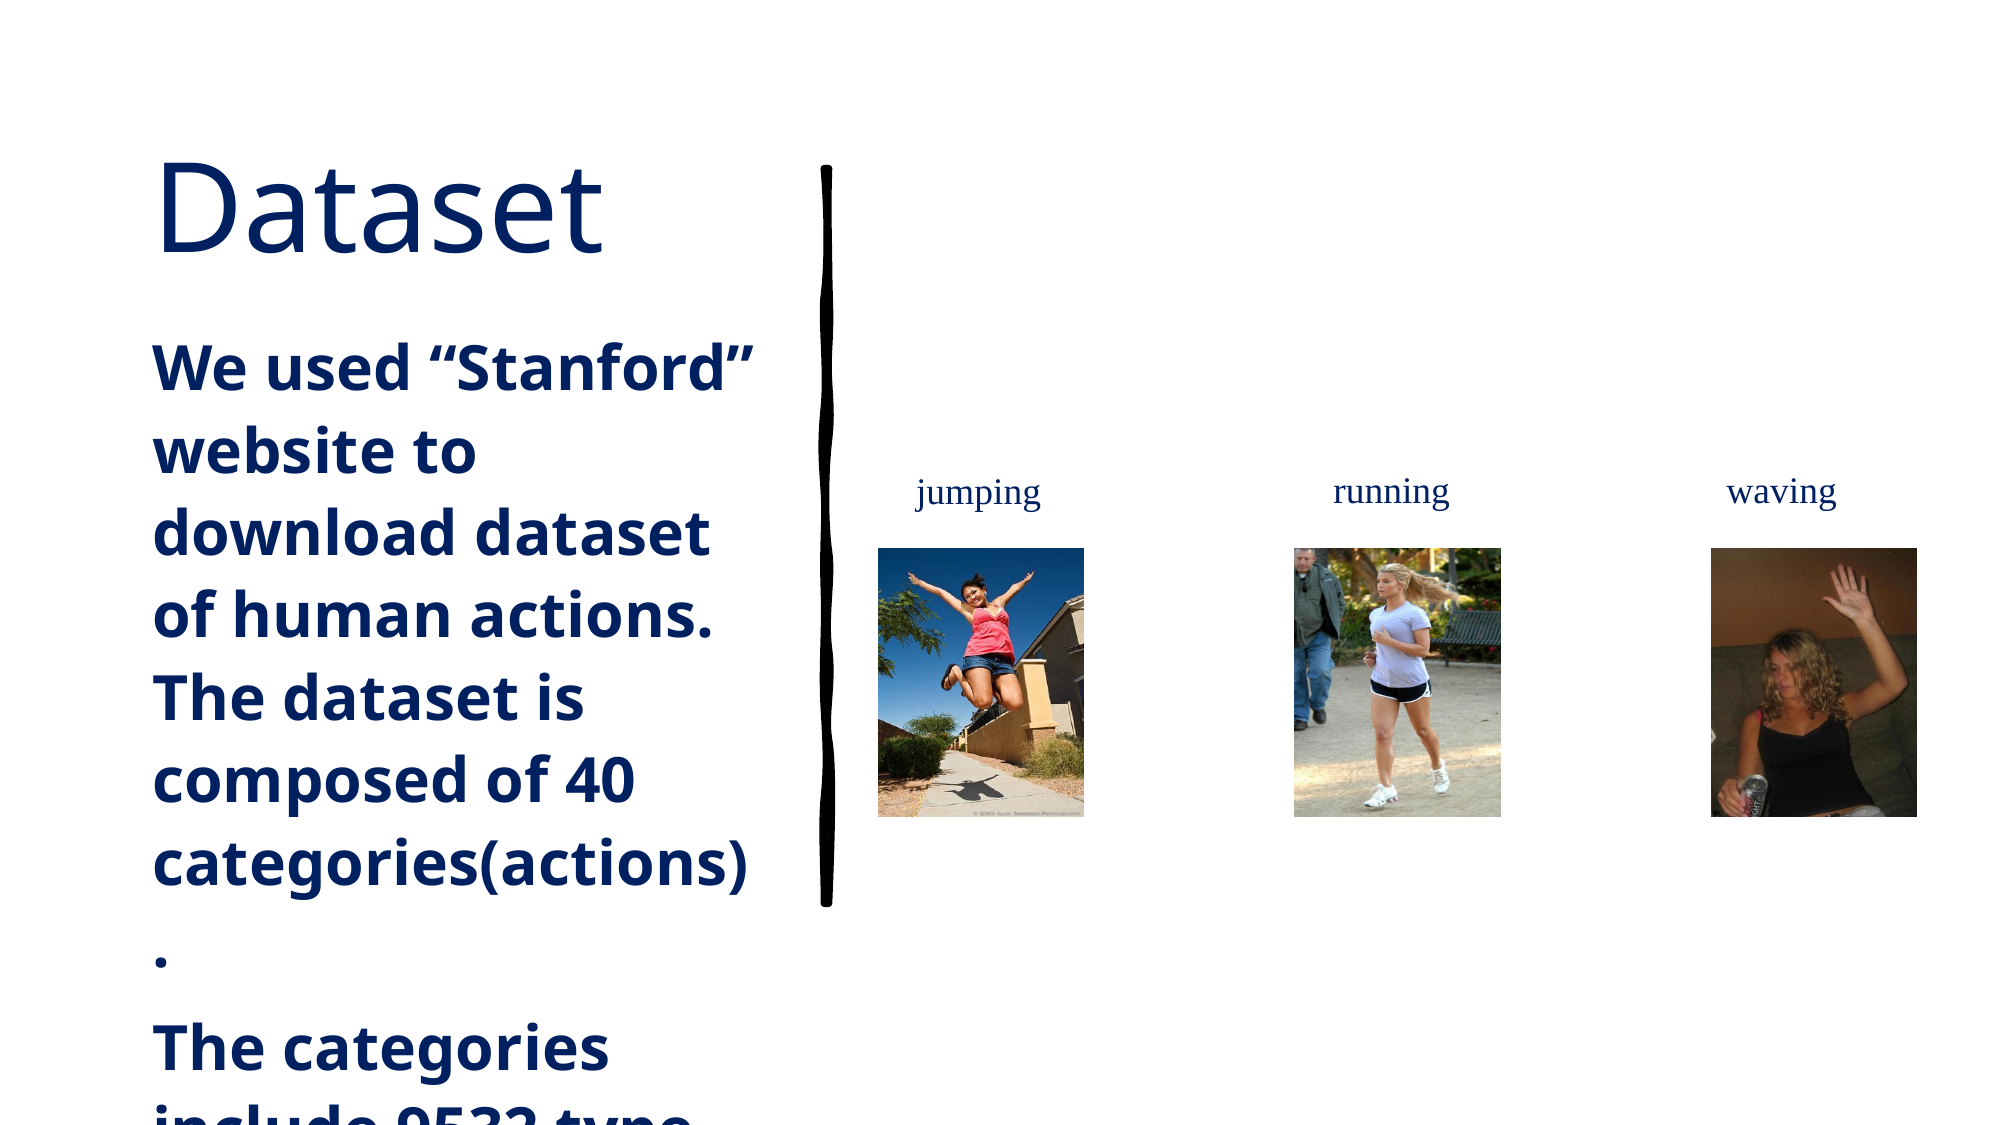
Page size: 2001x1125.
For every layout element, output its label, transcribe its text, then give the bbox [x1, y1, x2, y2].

picture [878, 548, 1084, 817]
picture [1711, 548, 1917, 817]
text_box running [1318, 458, 1477, 519]
picture [1294, 548, 1501, 817]
list We used “Stanford” website to download dataset of human actions. The dataset is composed of 40 categories(actions). The categories include 9532 type jpg images. The used actions are: “jumping”, “running” and “waving”. [137, 313, 783, 933]
title Dataset [137, 95, 783, 286]
text_box jumping [901, 459, 1133, 520]
text_box waving [1711, 458, 1863, 519]
